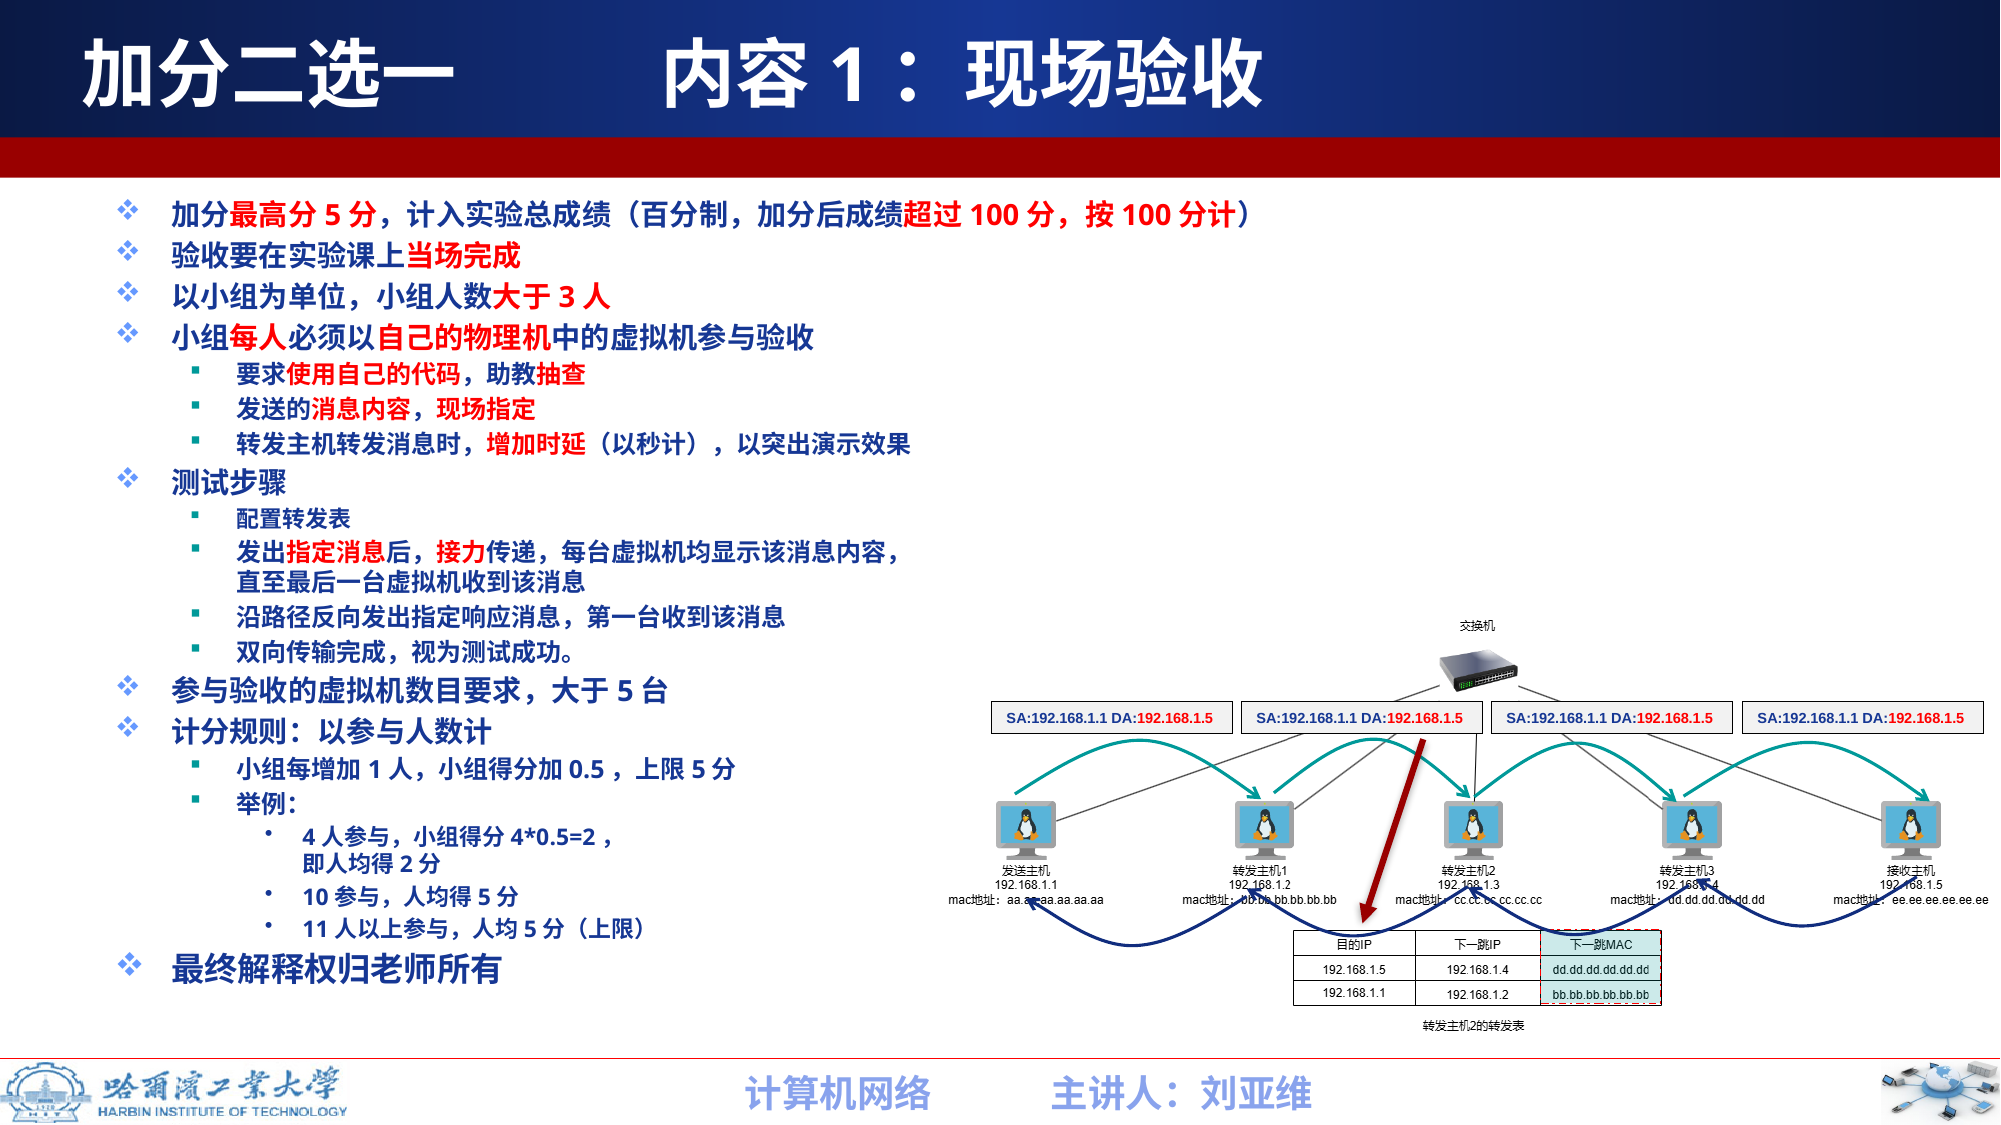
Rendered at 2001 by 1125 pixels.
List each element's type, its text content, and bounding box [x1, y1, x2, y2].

list 加分最高分5分，计入实验总成绩（百分制，加分后成绩超过100分，按100分计） 验收要在实验课上当场完成 以小组为单位，小组人数大于3人 小组每人必须以自己的物理机中的虚拟机参与验收 要求使用自己的代码，助教抽查 发送的消息内容，现场指定 转发主机转发消息时，增加时延（以秒计），以突出演示效果 测试步骤 配置转发表 发出指定消息后，接力传递，每台虚拟机均显示该消息内容， 直至最后一台虚拟机收到该消息 沿路径反向发出指定响应消息，第一台收到该消息 双向传输完成，视为测试成功。 参与验收的虚拟机数目要求，大于5台 计分规则：以参与人数计 小组每增加1人，小组得分加0.5，上限5分 举例： 4人参与，小组得分4*0.5=2， 即人均得2分 10参与，人均得5分 11人以上参与，人均5分（上限） 最终解释权归老师所有 [99, 189, 1900, 1050]
picture [0, 1060, 350, 1125]
title 加分二选一 内容1：现场验收 [66, 24, 1917, 118]
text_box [1362, 738, 1424, 924]
picture [926, 611, 2000, 1125]
